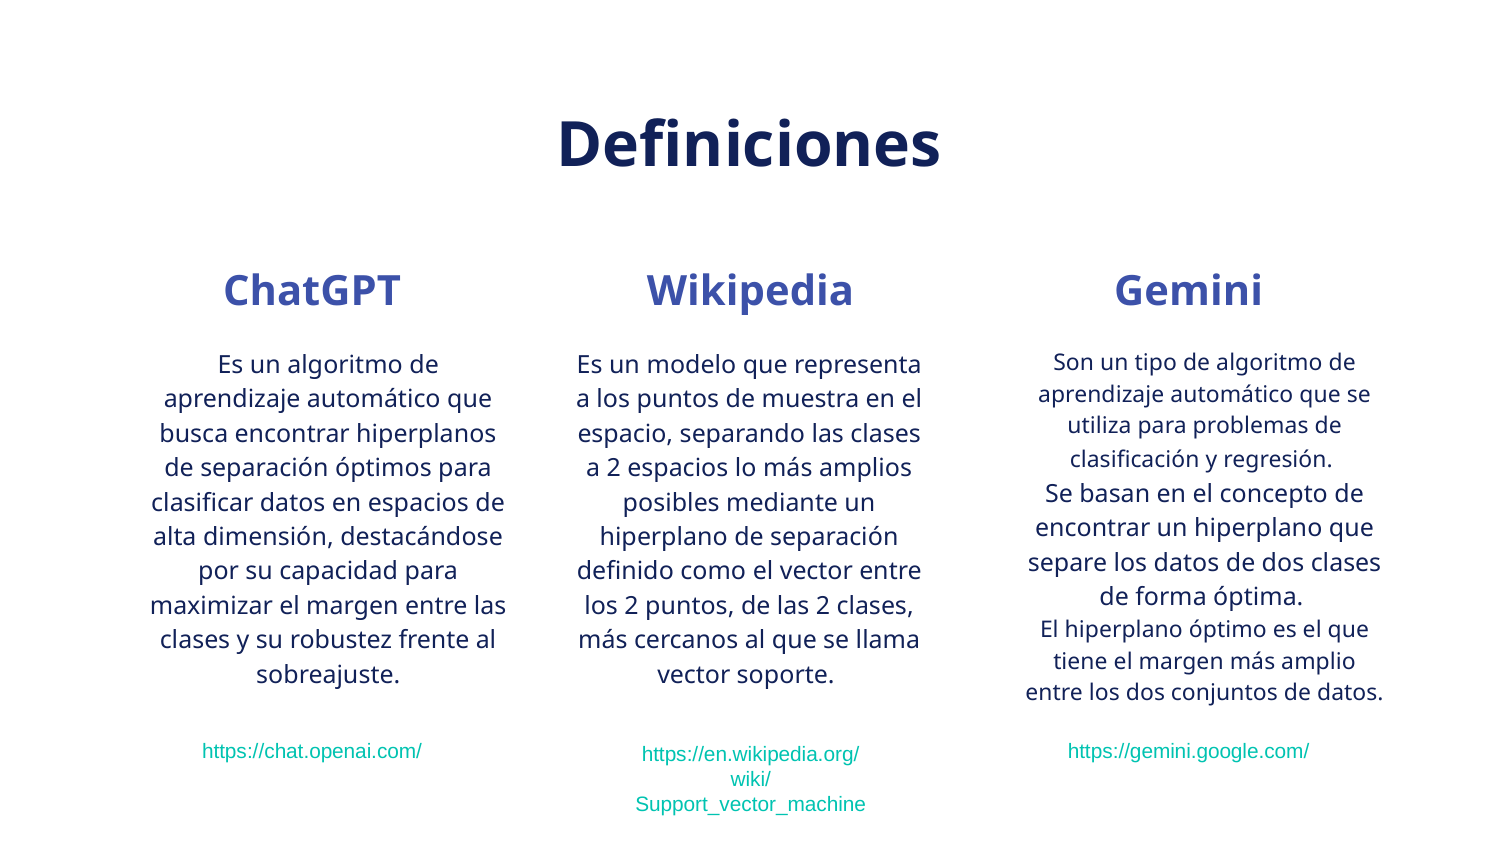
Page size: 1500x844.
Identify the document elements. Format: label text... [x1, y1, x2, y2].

subtitle Es un algoritmo de aprendizaje automático que busca encontrar hiperplanos de separación óptimos para clasificar datos en espacios de alta dimensión, destacándose por su capacidad para maximizar el margen entre las clases y su robustez frente al sobreajuste. [133, 328, 524, 467]
text_box https://en.wikipedia.org/wiki/Support_vector_machine [606, 725, 896, 831]
text_box https://chat.openai.com/ [161, 725, 463, 776]
subtitle Gemini [1010, 207, 1367, 330]
text_box https://gemini.google.com/ [999, 725, 1379, 776]
title Definiciones [116, 88, 1382, 183]
subtitle Es un modelo que representa a los puntos de muestra en el espacio, separando las clases a 2 espacios lo más amplios posibles mediante un hiperplano de separación definido como el vector entre los 2 puntos, de las 2 clases, más cercanos al que se llama vector soporte. [559, 328, 939, 467]
subtitle Wikipedia [572, 207, 930, 330]
subtitle Son un tipo de algoritmo de aprendizaje automático que se utiliza para problemas de clasificación y regresión. Se basan en el concepto de encontrar un hiperplano que separe los datos de dos clases de forma óptima. El hiperplano óptimo es el que tiene el margen más amplio entre los dos conjuntos de datos. [1009, 328, 1400, 467]
subtitle ChatGPT [133, 207, 491, 330]
